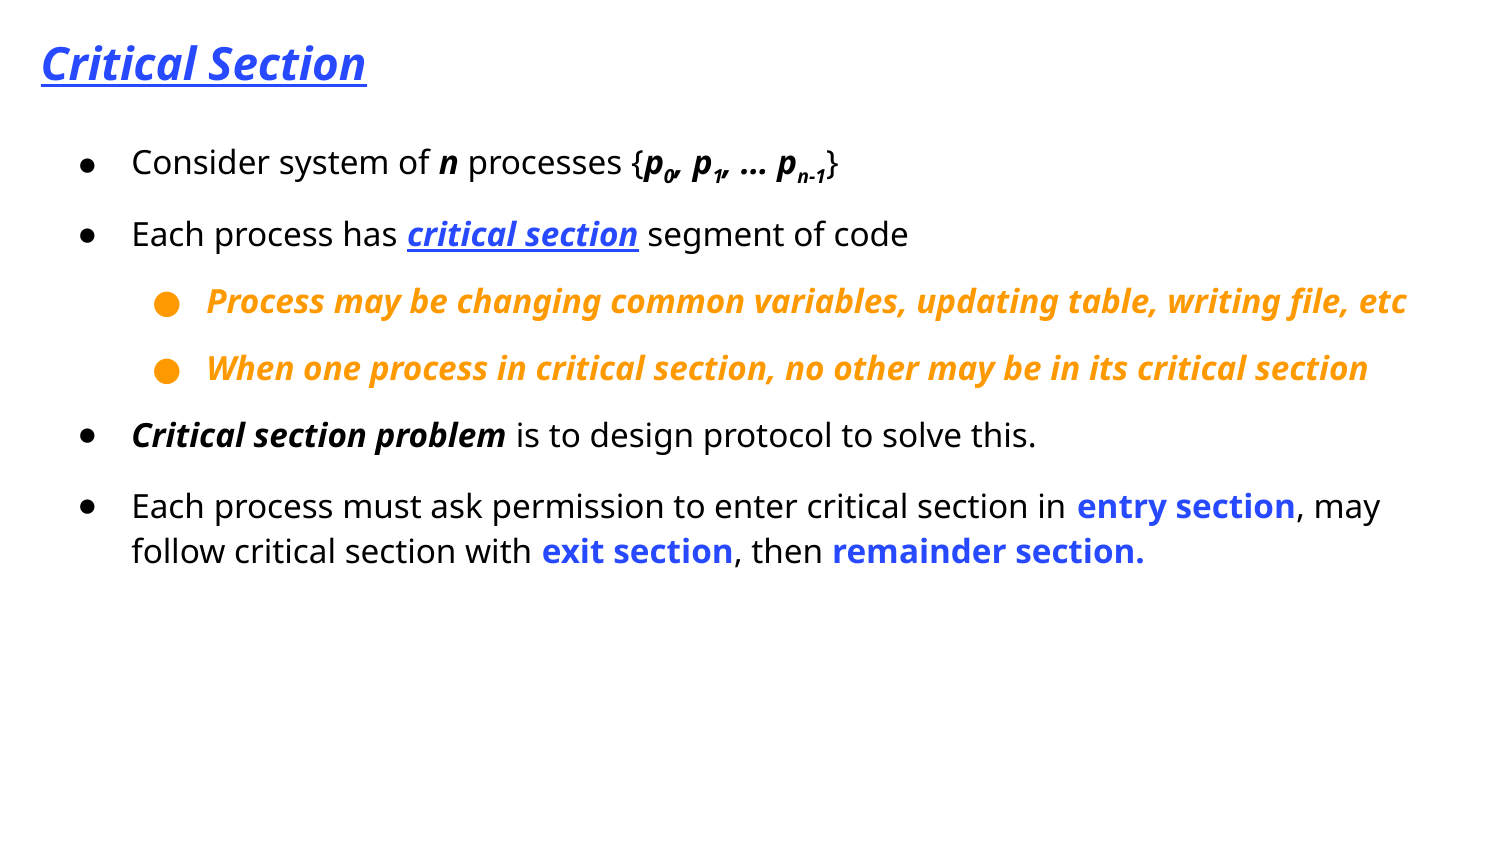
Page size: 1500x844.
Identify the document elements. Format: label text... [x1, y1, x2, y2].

text_box Critical Section [25, 19, 1443, 87]
text_box Consider system of n processes {p0, p1, … pn-1} Each process has critical section segment of code Process may be changing common variables, updating table, writing file, etc When one process in critical section, no other may be in its critical section Critical section problem is to design protocol to solve this. Each process must ask permission to enter critical section in entry section, may follow critical section with exit section, then remainder section. [41, 119, 1459, 809]
